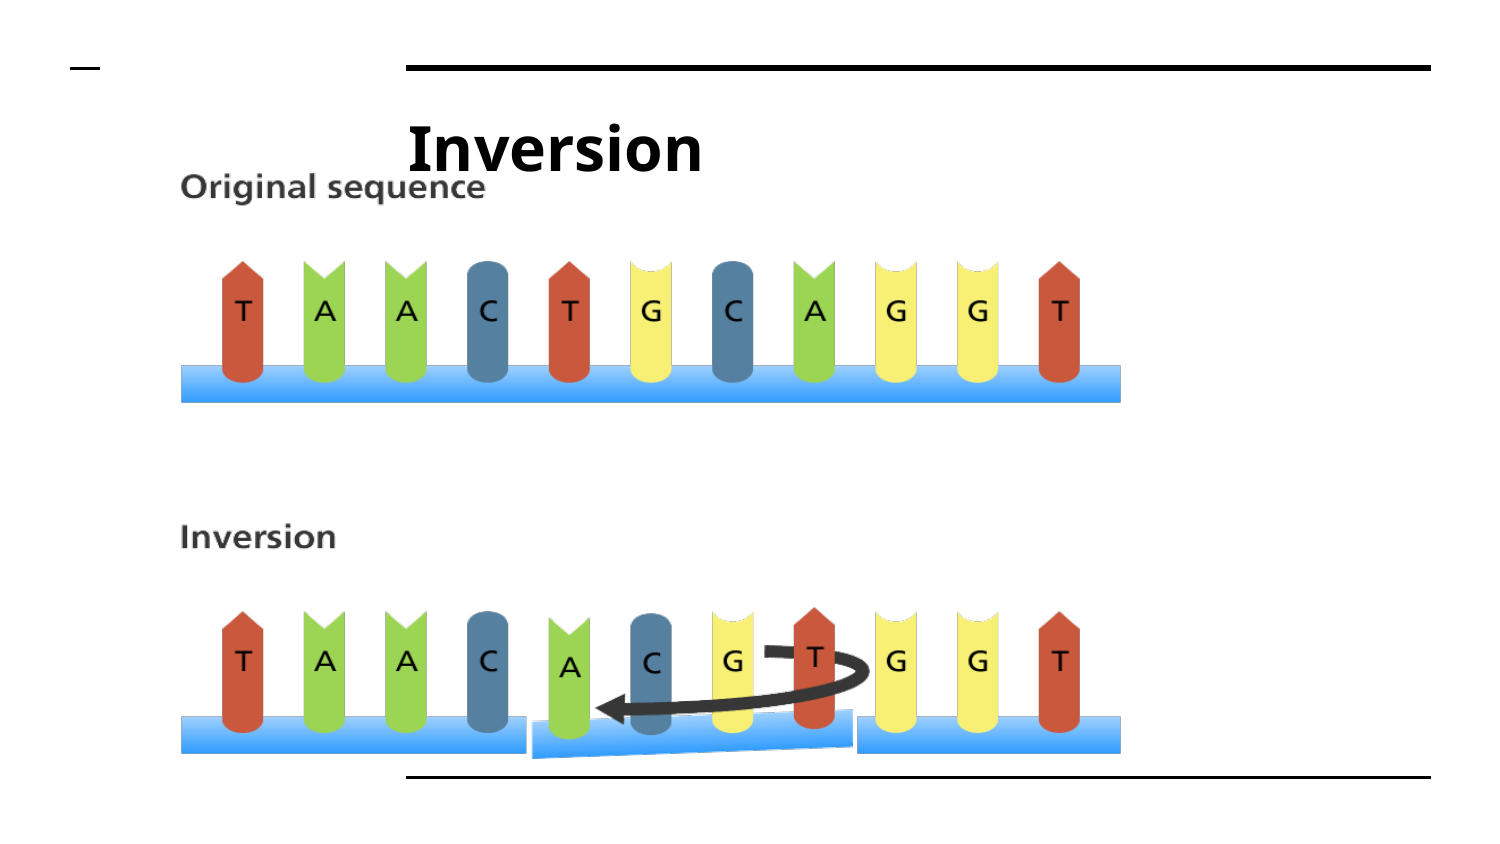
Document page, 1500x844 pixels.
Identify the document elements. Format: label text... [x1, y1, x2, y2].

picture [161, 132, 1157, 795]
title Inversion [393, 94, 1431, 199]
